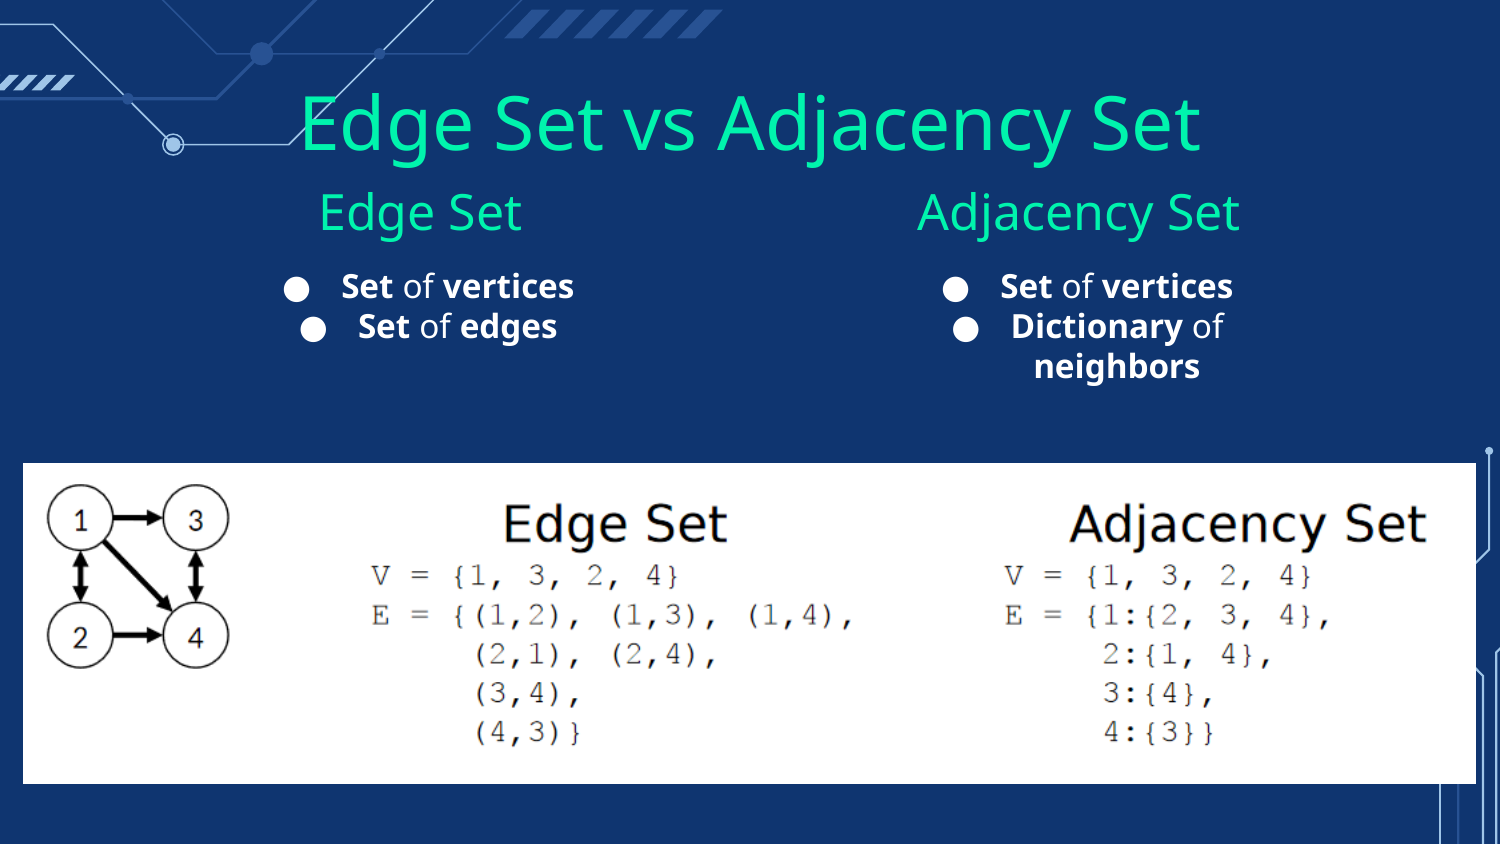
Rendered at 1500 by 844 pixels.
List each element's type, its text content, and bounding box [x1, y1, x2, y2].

title Adjacency Set [858, 181, 1301, 240]
subtitle Set of vertices Dictionary of neighbors [858, 265, 1301, 462]
subtitle Set of vertices Set of edges [199, 265, 642, 462]
title Edge Set vs Adjacency Set [118, 75, 1382, 156]
title Edge Set [199, 181, 642, 240]
picture [23, 463, 1477, 784]
